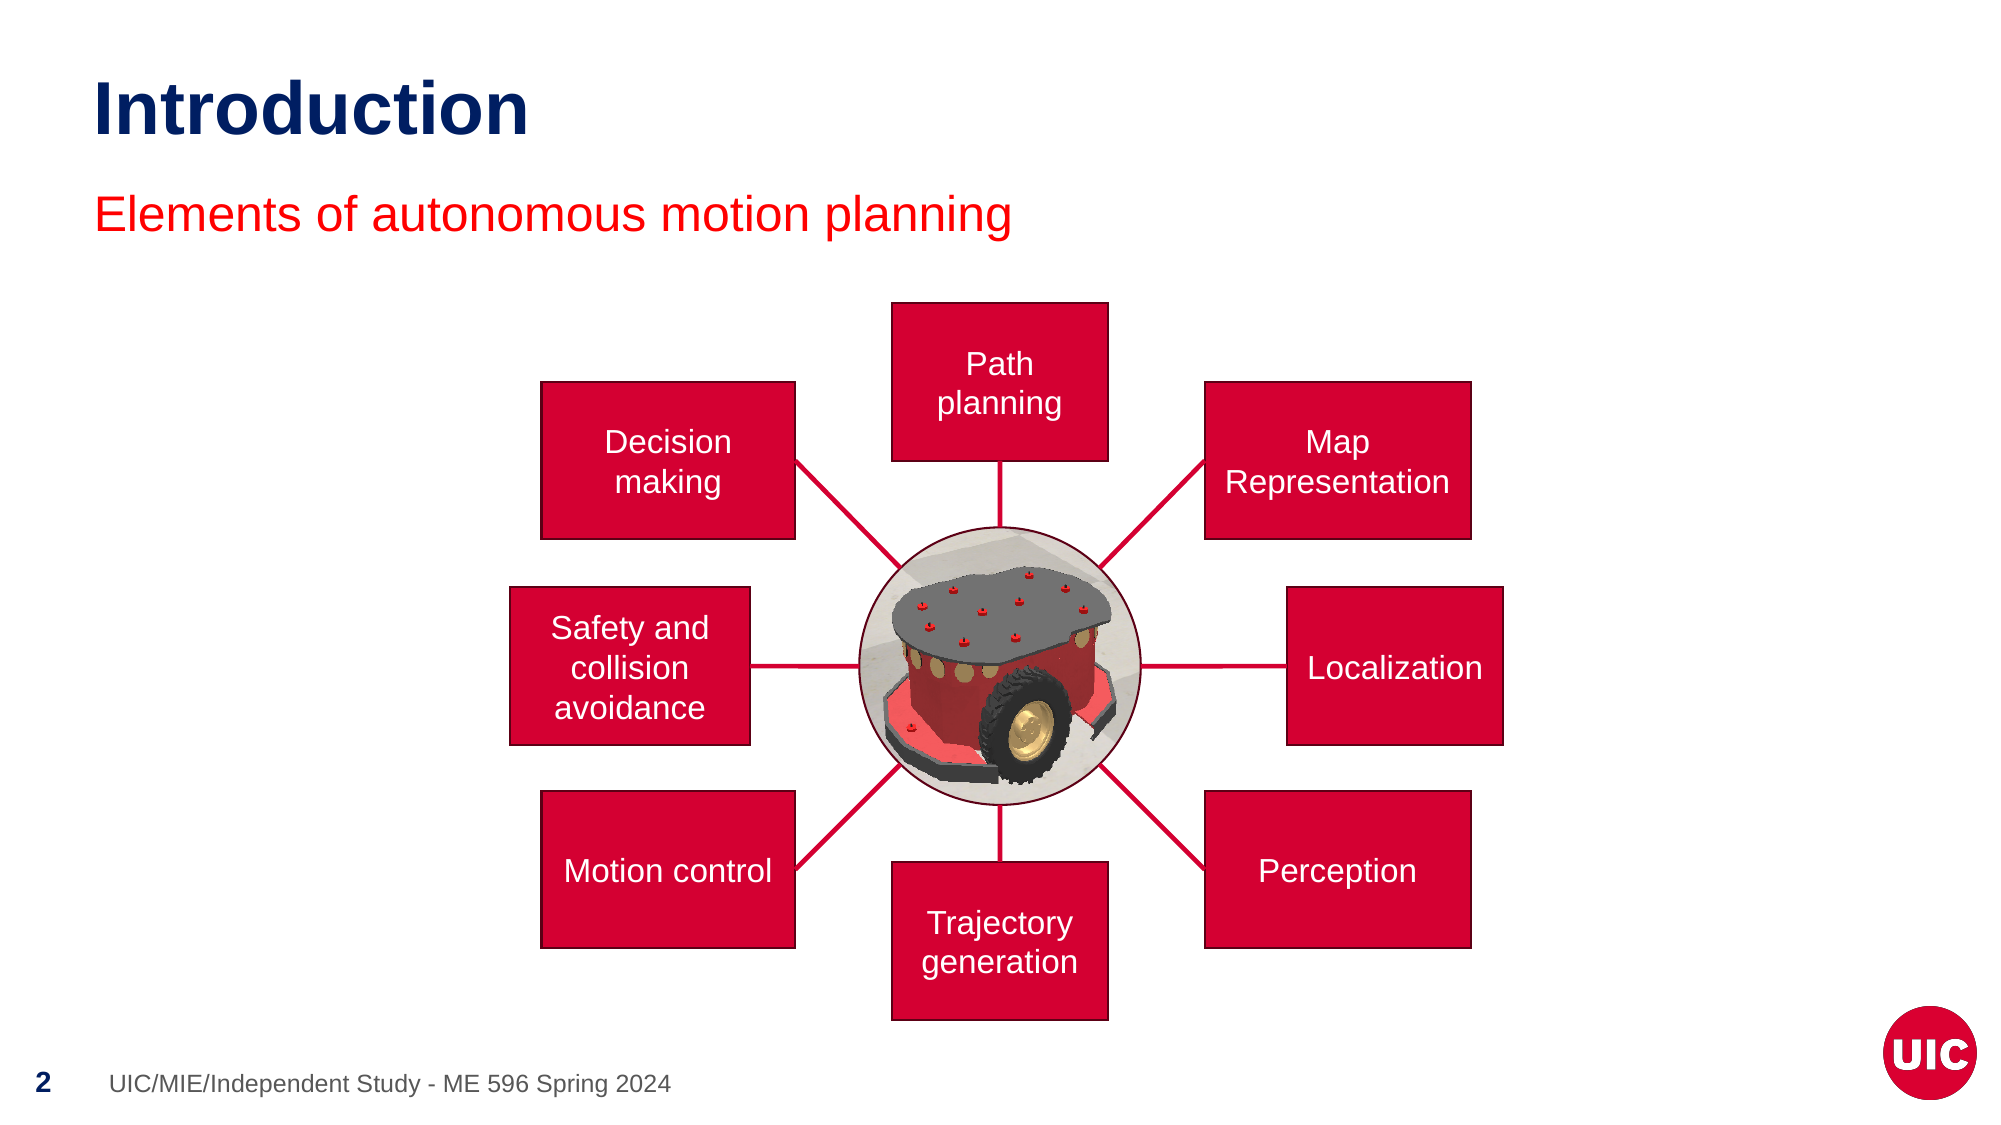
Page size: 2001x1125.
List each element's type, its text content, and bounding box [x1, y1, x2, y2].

text_box Trajectory generation [891, 861, 1109, 1021]
text_box Motion control [540, 790, 796, 949]
text_box Localization [1286, 586, 1504, 746]
picture [1880, 1004, 1980, 1102]
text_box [795, 460, 901, 569]
text_box Decision making [540, 381, 796, 540]
title Introduction [93, 70, 1907, 181]
text_box [858, 526, 1142, 806]
text_box Path planning [891, 302, 1109, 462]
list Elements of autonomous motion planning [93, 181, 1907, 265]
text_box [1099, 460, 1205, 569]
footer UIC/MIE/Independent Study - ME 596 Spring 2024 [93, 1053, 769, 1113]
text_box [795, 764, 901, 870]
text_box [1099, 764, 1205, 870]
text_box Perception [1204, 790, 1472, 949]
text_box Map Representation [1204, 381, 1472, 540]
text_box Safety and collision avoidance [509, 586, 751, 746]
